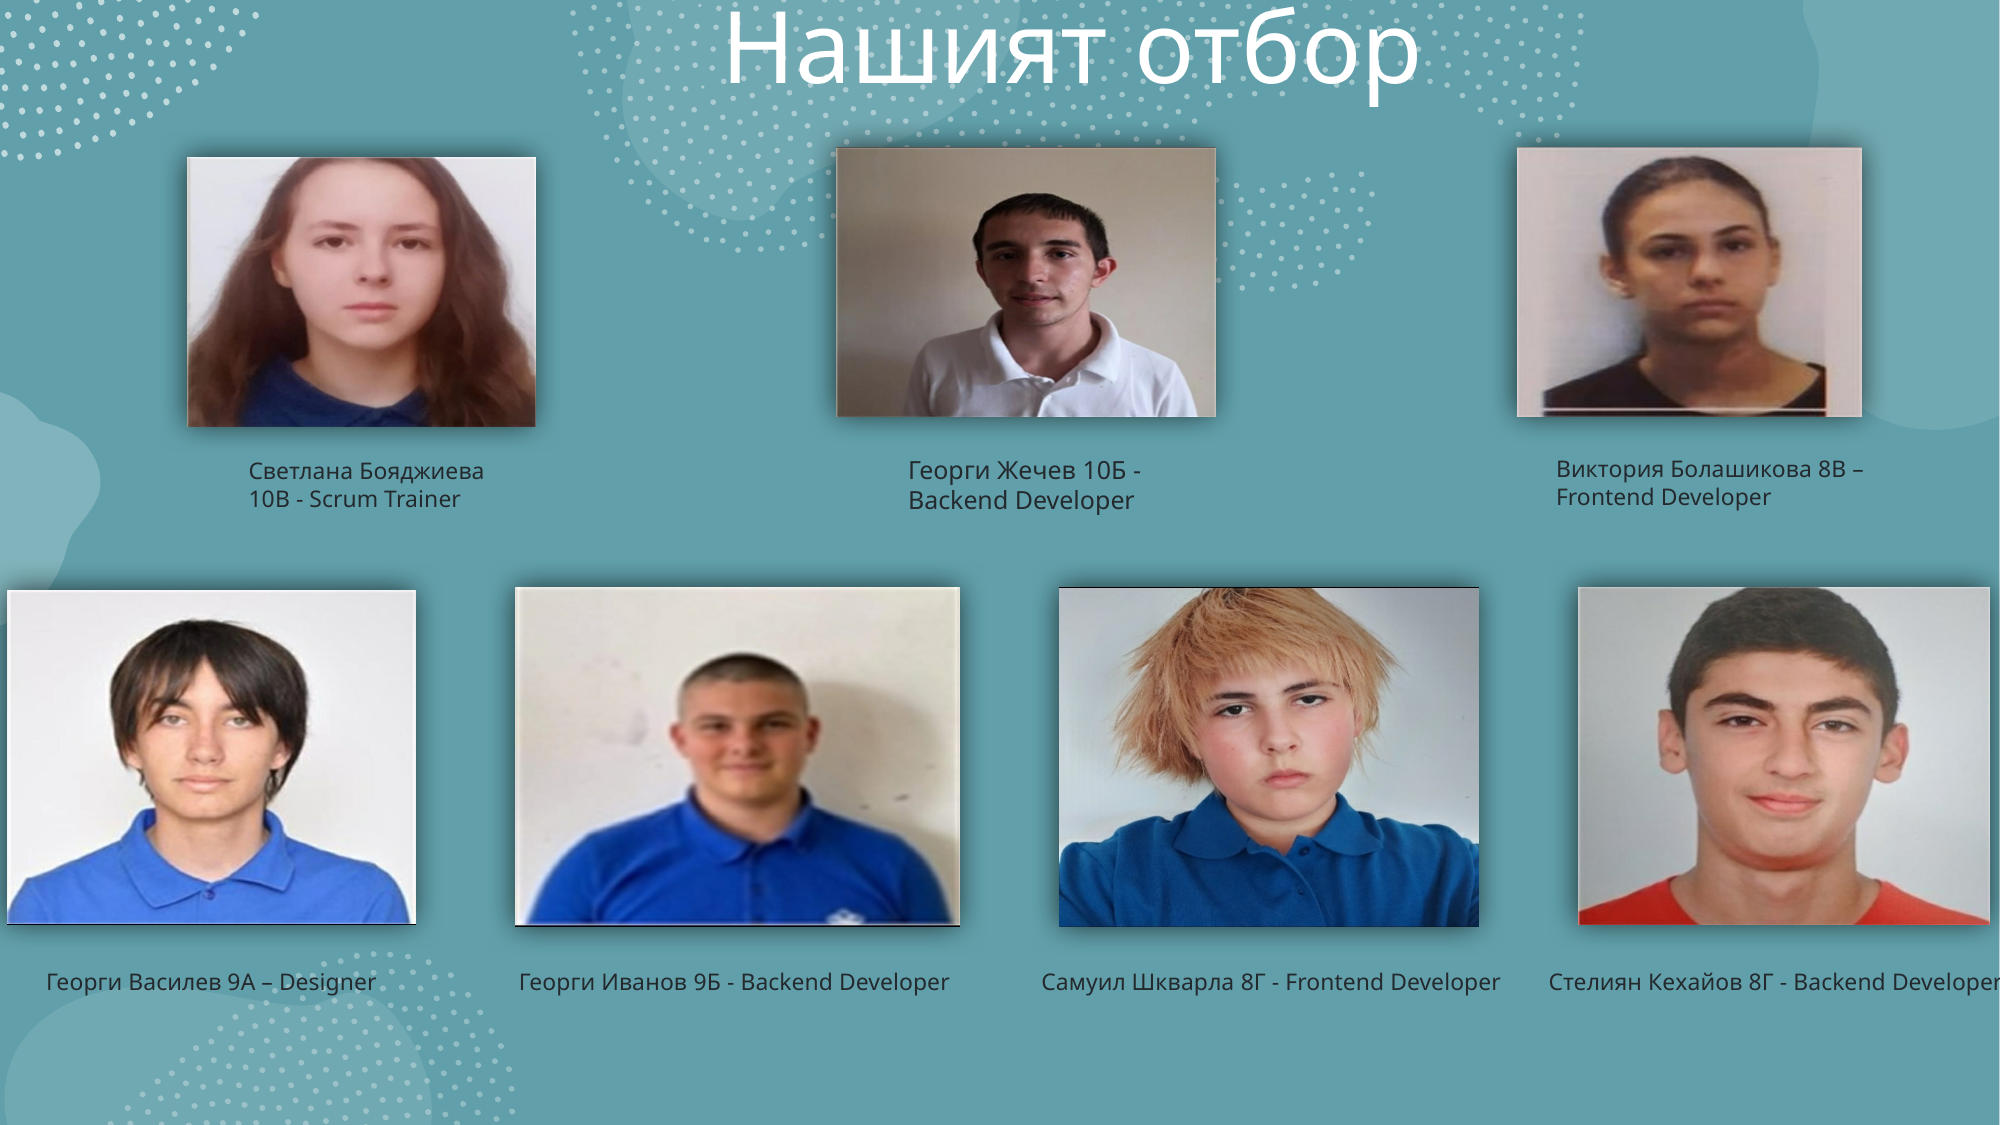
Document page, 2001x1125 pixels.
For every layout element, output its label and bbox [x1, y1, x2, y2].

picture [1578, 587, 1990, 925]
text_box [0, 0, 2000, 1125]
picture [1516, 147, 1862, 417]
picture [187, 157, 536, 427]
picture [7, 590, 416, 925]
picture [1059, 587, 1479, 927]
picture [515, 587, 960, 927]
picture [836, 147, 1216, 417]
